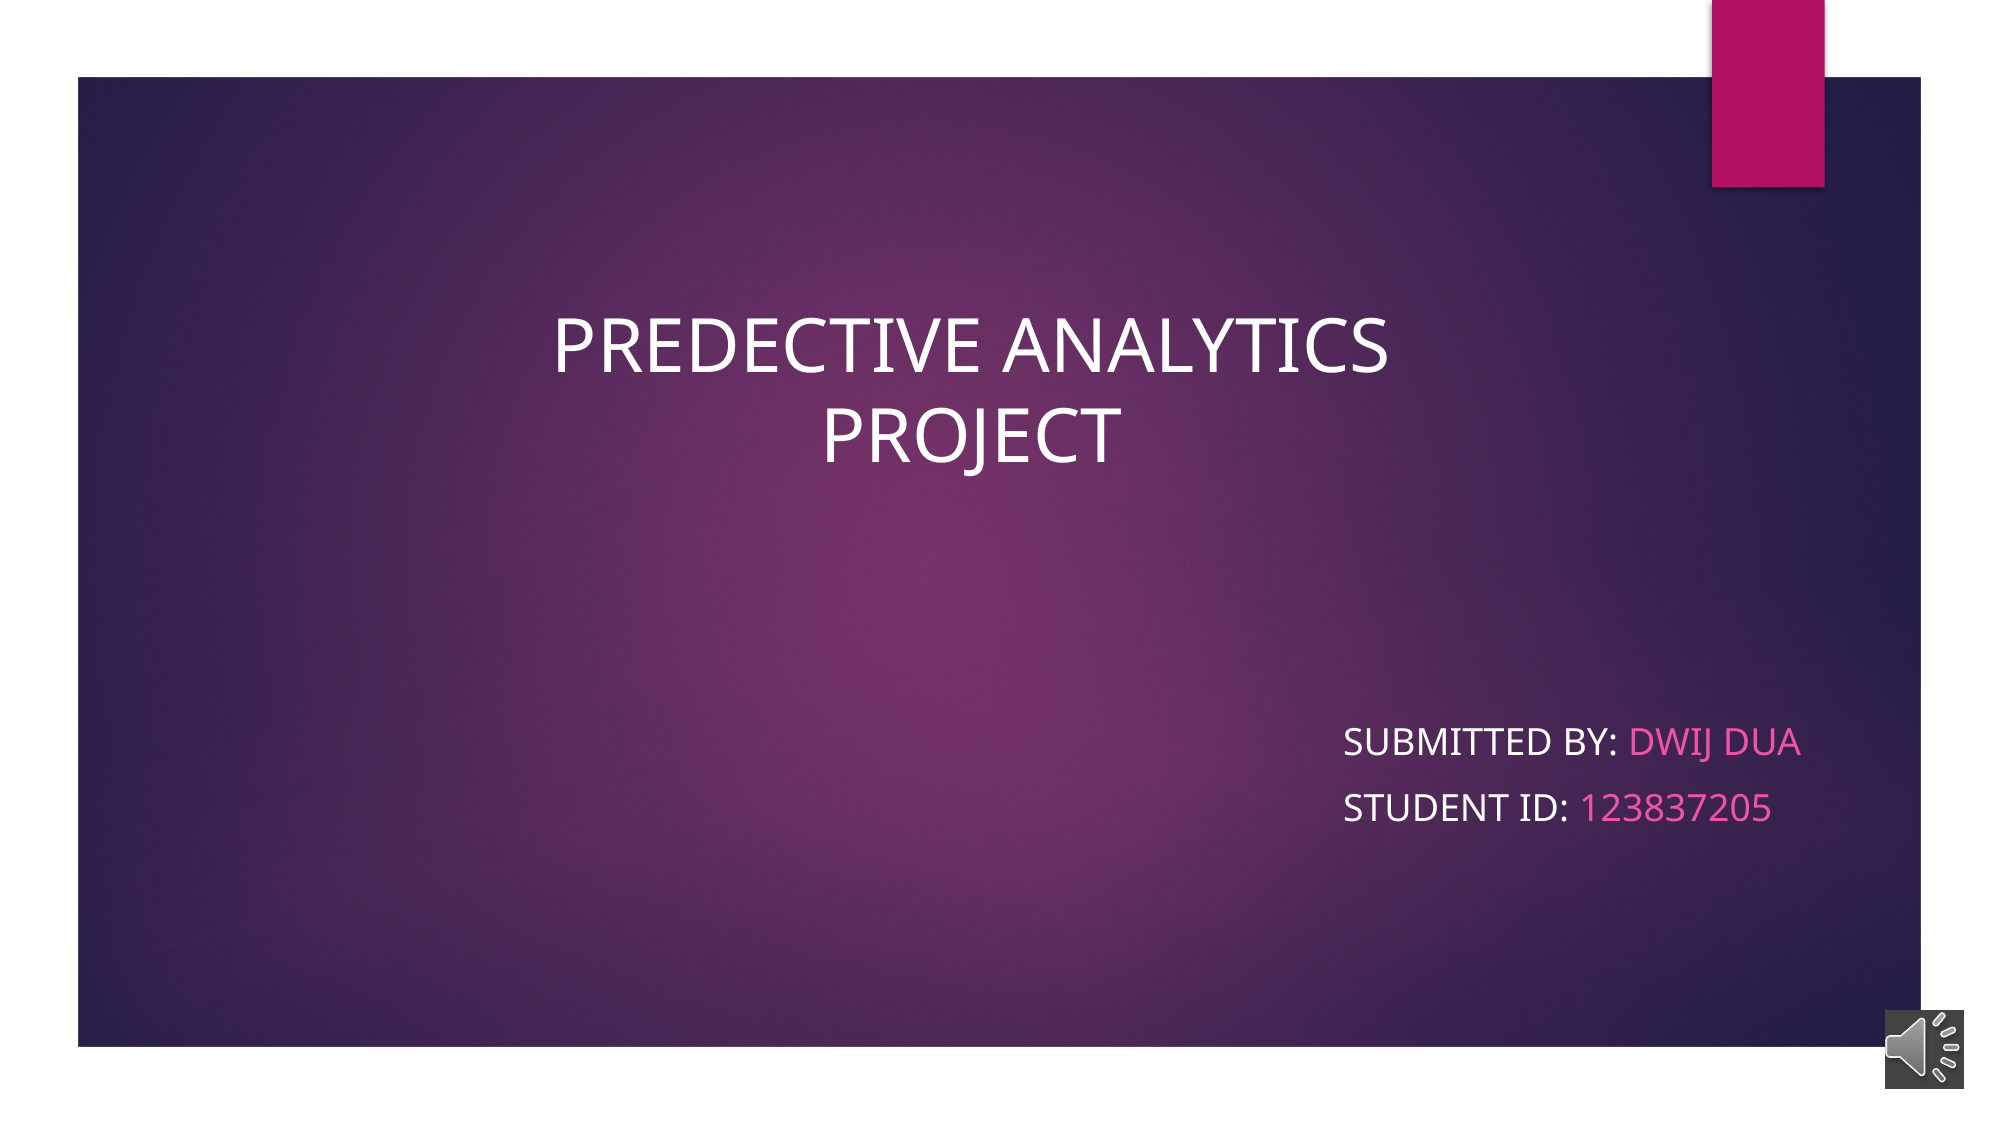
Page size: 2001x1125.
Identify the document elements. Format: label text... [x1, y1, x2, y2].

picture [1884, 1009, 1965, 1090]
subtitle Submitted By: DWIJ DUA Student ID: 123837205 [1328, 710, 1865, 852]
title PREDECTIVE ANALYTICS PROJECT [458, 286, 1485, 490]
